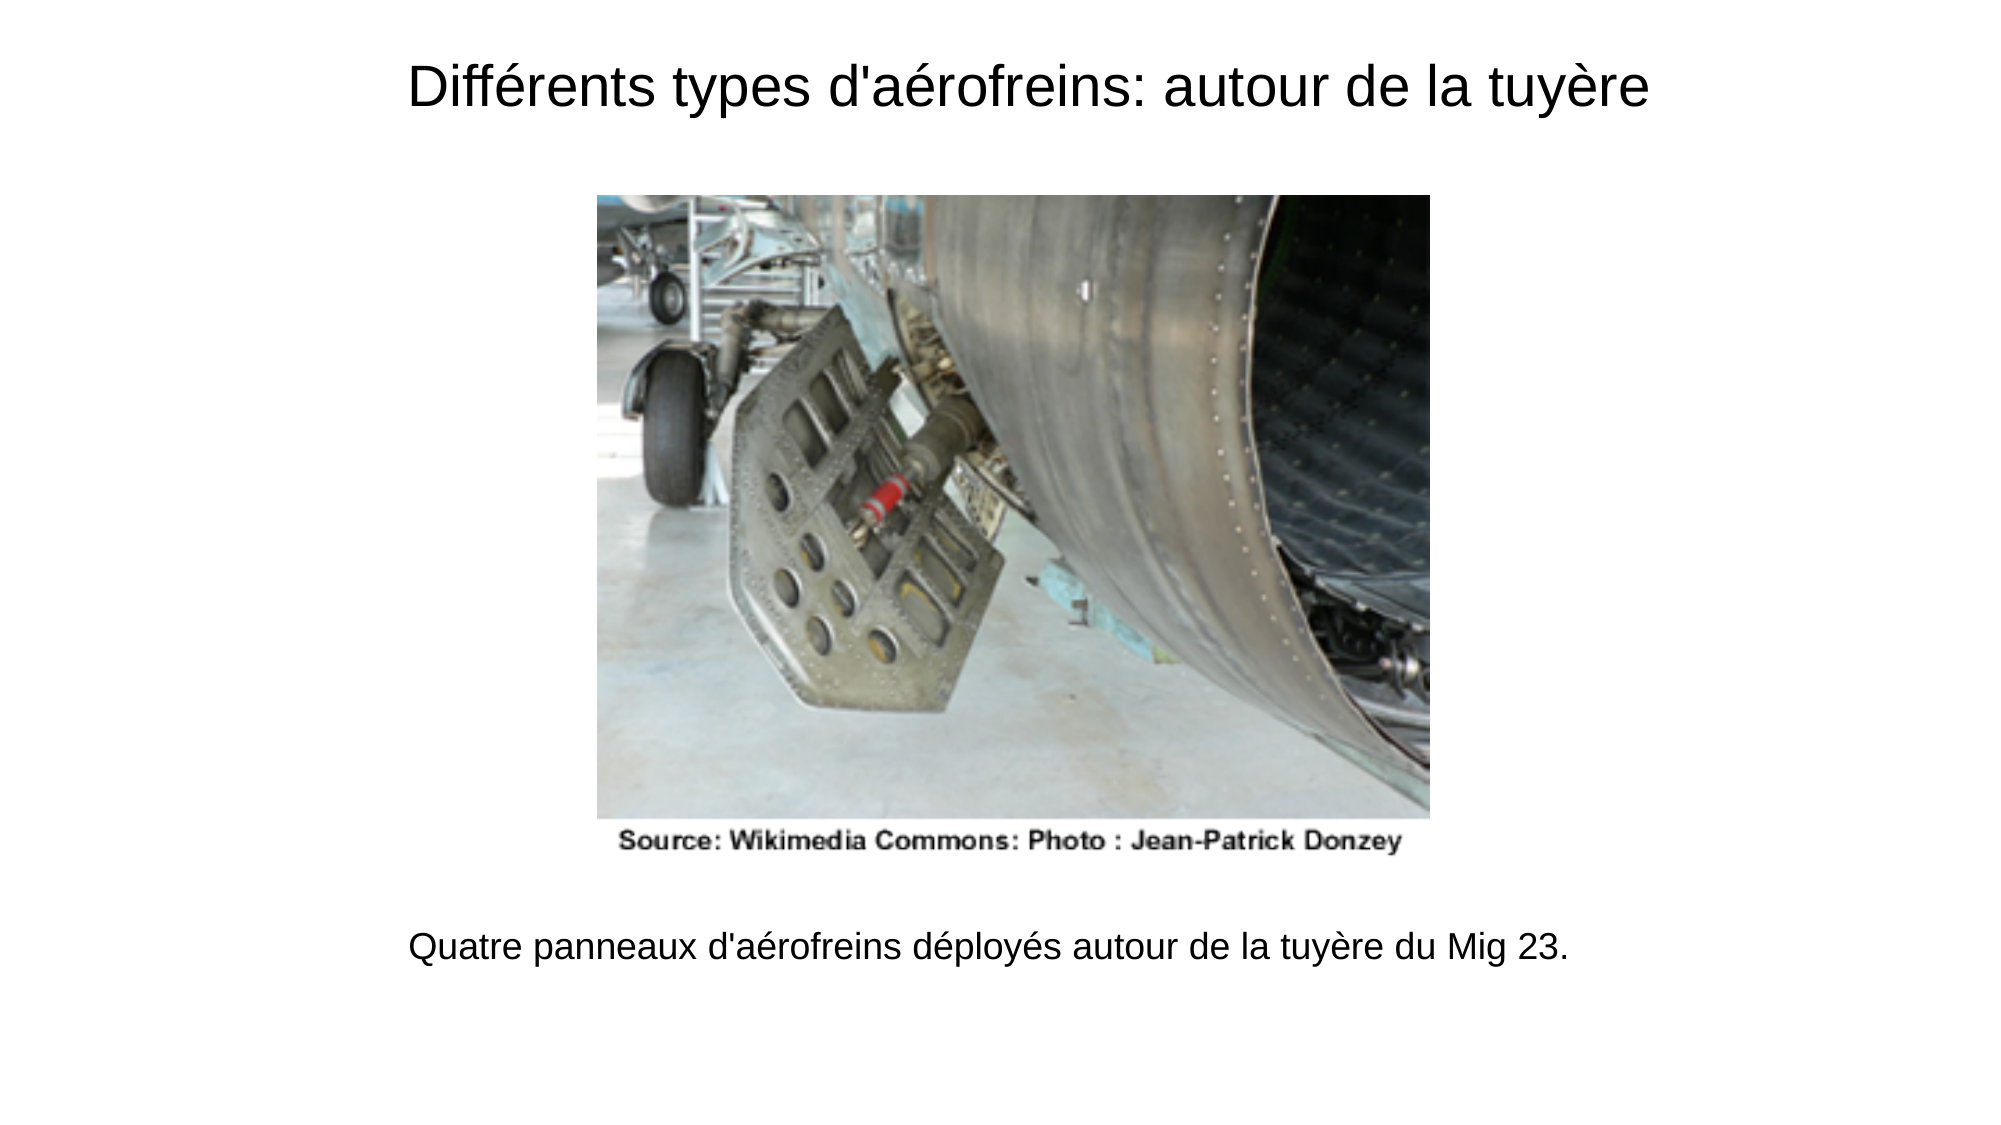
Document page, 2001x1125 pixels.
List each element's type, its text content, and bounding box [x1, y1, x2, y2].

text_box Quatre panneaux d'aérofreins déployés autour de la tuyère du Mig 23. [393, 914, 1585, 1020]
text_box Différents types d'aérofreins: autour de la tuyère [392, 40, 1684, 126]
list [597, 195, 1430, 862]
